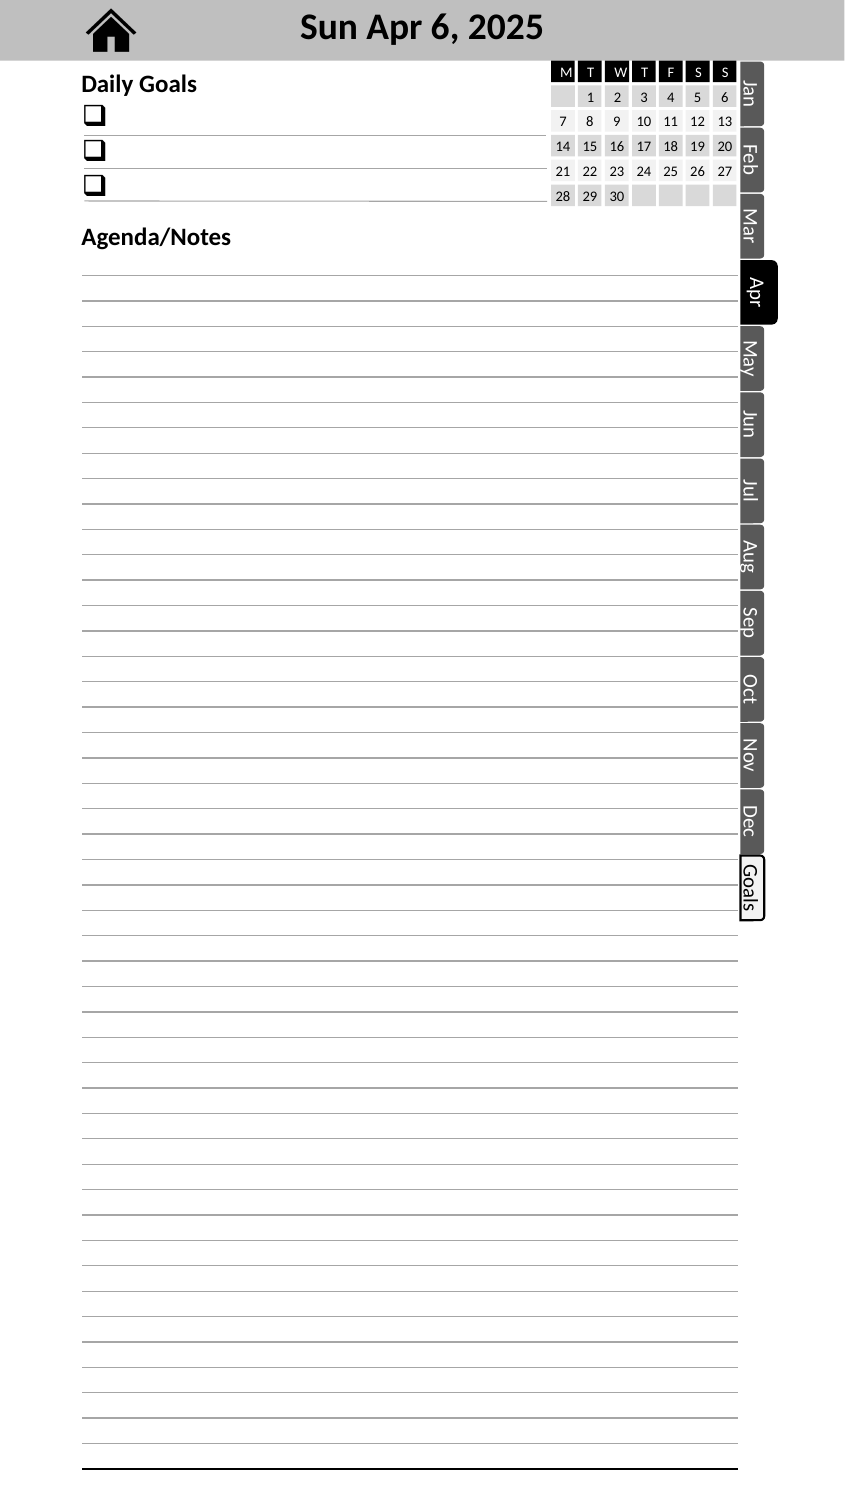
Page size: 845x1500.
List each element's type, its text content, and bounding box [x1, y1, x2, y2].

picture [82, 1, 140, 59]
list Sun Apr 6, 2025 [190, 0, 655, 61]
